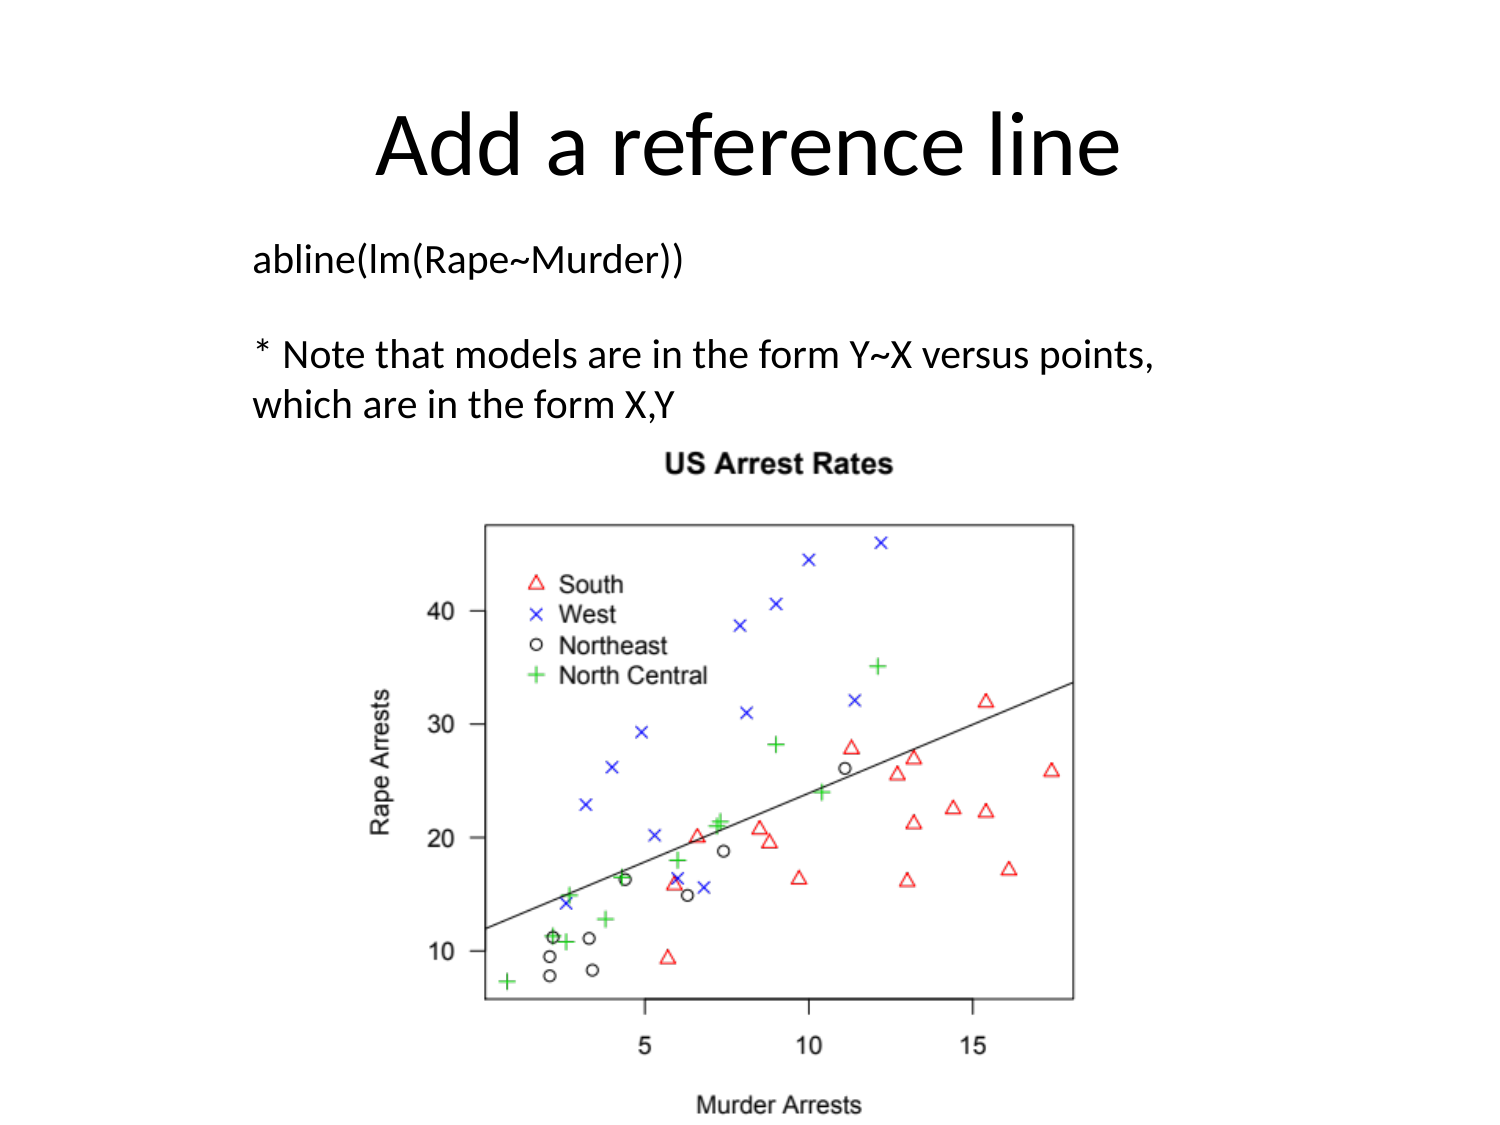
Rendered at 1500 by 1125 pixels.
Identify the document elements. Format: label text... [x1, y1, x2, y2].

text_box Add a reference line [74, 45, 1425, 233]
text_box abline(lm(Rape~Murder)) * Note that models are in the form Y~X versus points, which are in the form X,Y [237, 224, 1200, 440]
picture [362, 401, 1134, 1125]
